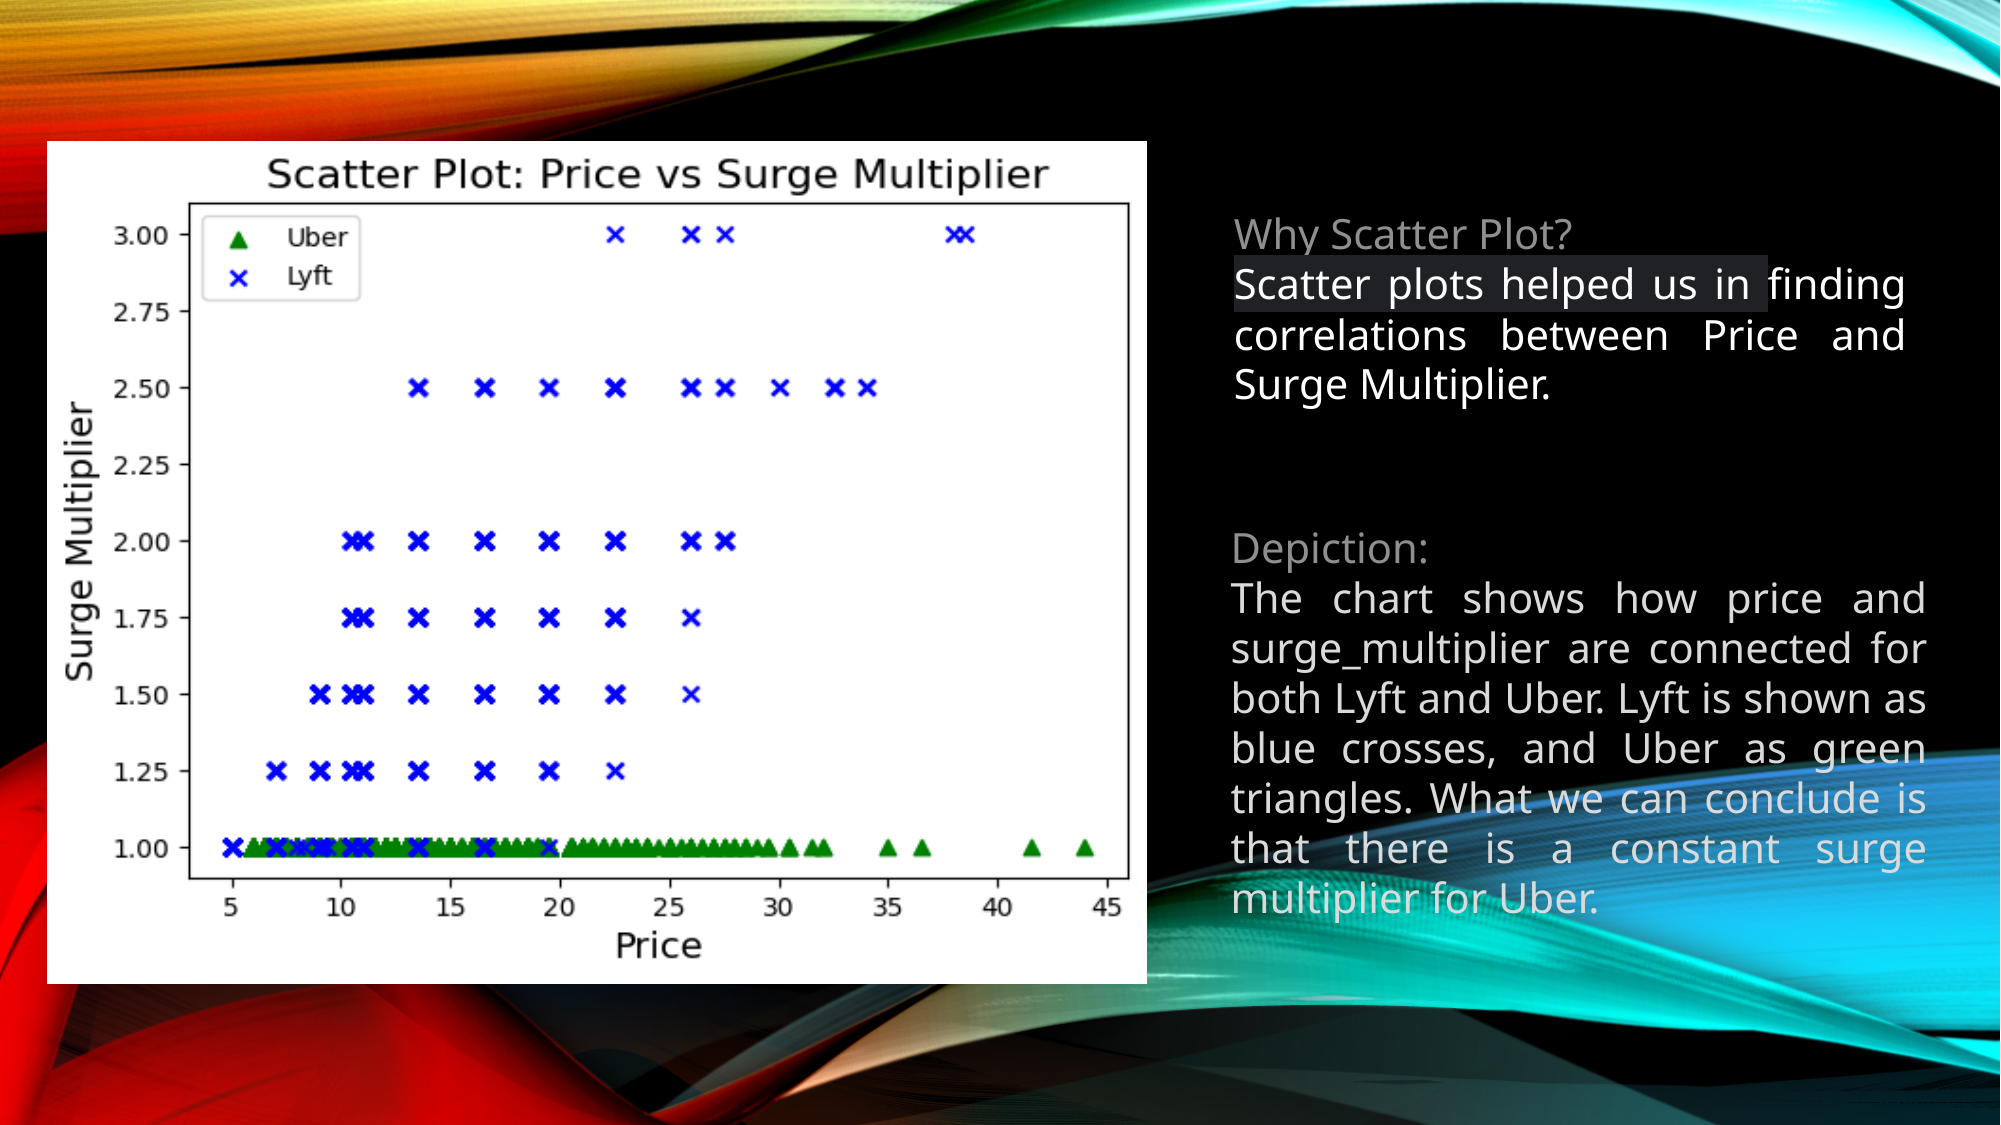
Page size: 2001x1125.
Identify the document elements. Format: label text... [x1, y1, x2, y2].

text_box Why Scatter Plot? Scatter plots helped us in finding correlations between Price and Surge Multiplier. [1218, 193, 1922, 424]
picture [0, 0, 2000, 1125]
text_box Depiction: The chart shows how price and surge_multiplier are connected for both Lyft and Uber. Lyft is shown as blue crosses, and Uber as green triangles. What we can conclude is that there is a constant surge multiplier for Uber. [1148, 513, 1943, 930]
